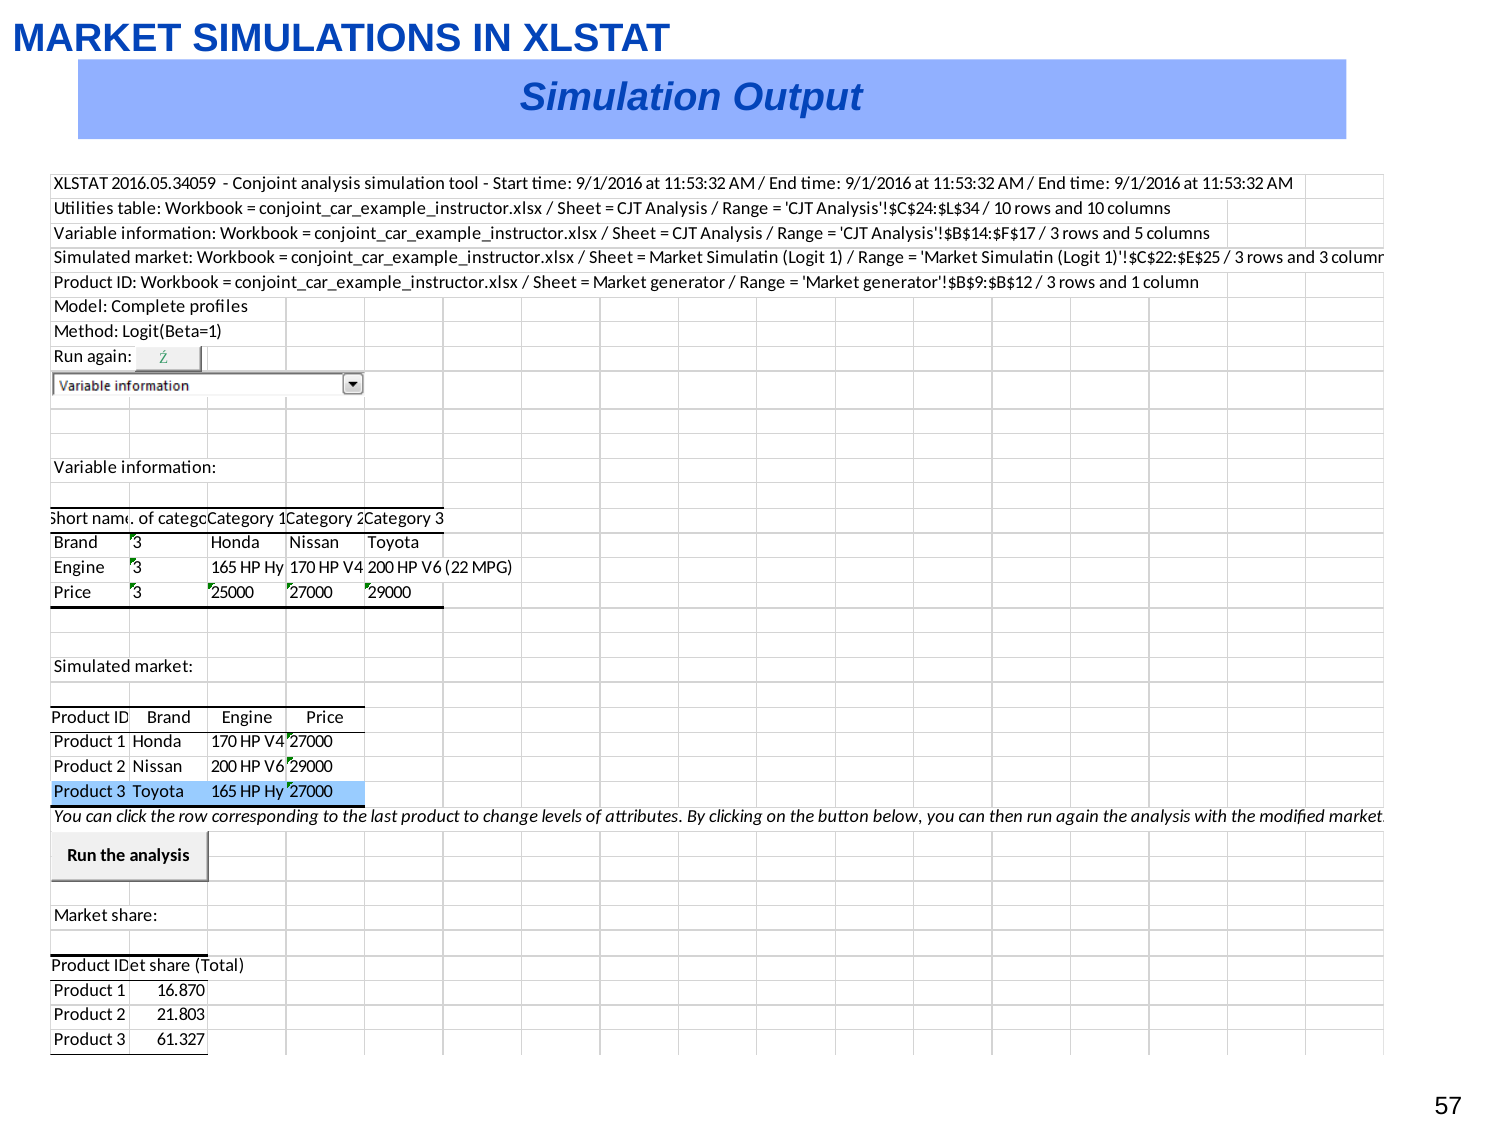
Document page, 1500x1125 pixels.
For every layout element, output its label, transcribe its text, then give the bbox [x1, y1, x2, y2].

text_box [78, 60, 1347, 140]
slide_number 56 [1149, 1089, 1463, 1121]
text_box Simulation Output [104, 71, 1279, 119]
title MARKET SIMULATIONS IN XLSTAT [12, 11, 1456, 60]
picture [50, 173, 1386, 1057]
